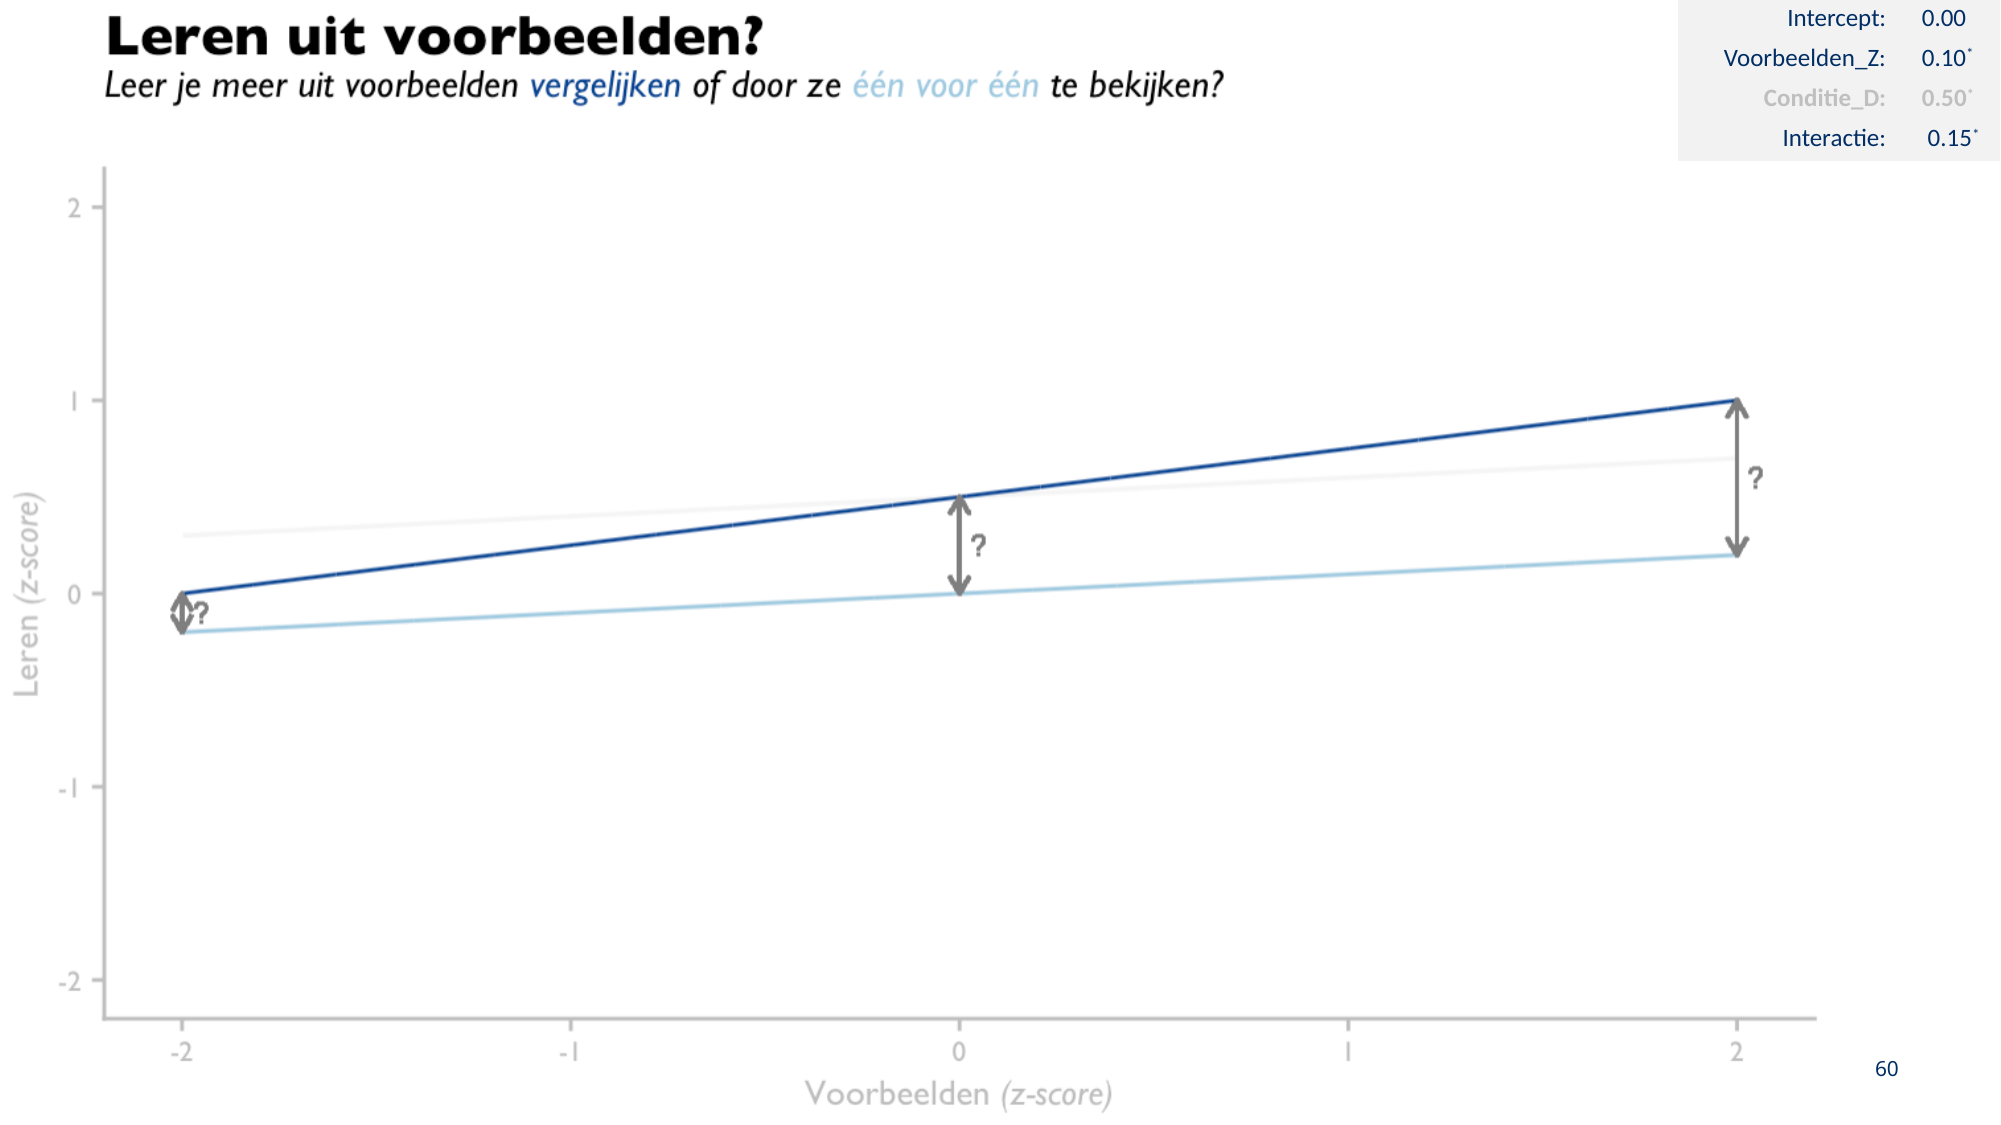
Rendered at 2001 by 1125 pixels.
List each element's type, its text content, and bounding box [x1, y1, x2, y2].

table_header Intercept: [1830, 0, 1901, 40]
slide_number 60 [1833, 1039, 1914, 1100]
table_cell 0.50* [1901, 80, 2000, 120]
table_header 0.00 [1901, 0, 2000, 40]
table_cell 0.15* [1901, 120, 2000, 161]
table_cell Interactie: [1833, 120, 1901, 161]
table_cell Conditie_D: [1833, 80, 1901, 120]
table_cell 0.10* [1901, 40, 2000, 80]
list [0, 0, 1829, 1125]
table_cell Voorbeelden_Z: [1833, 40, 1901, 80]
